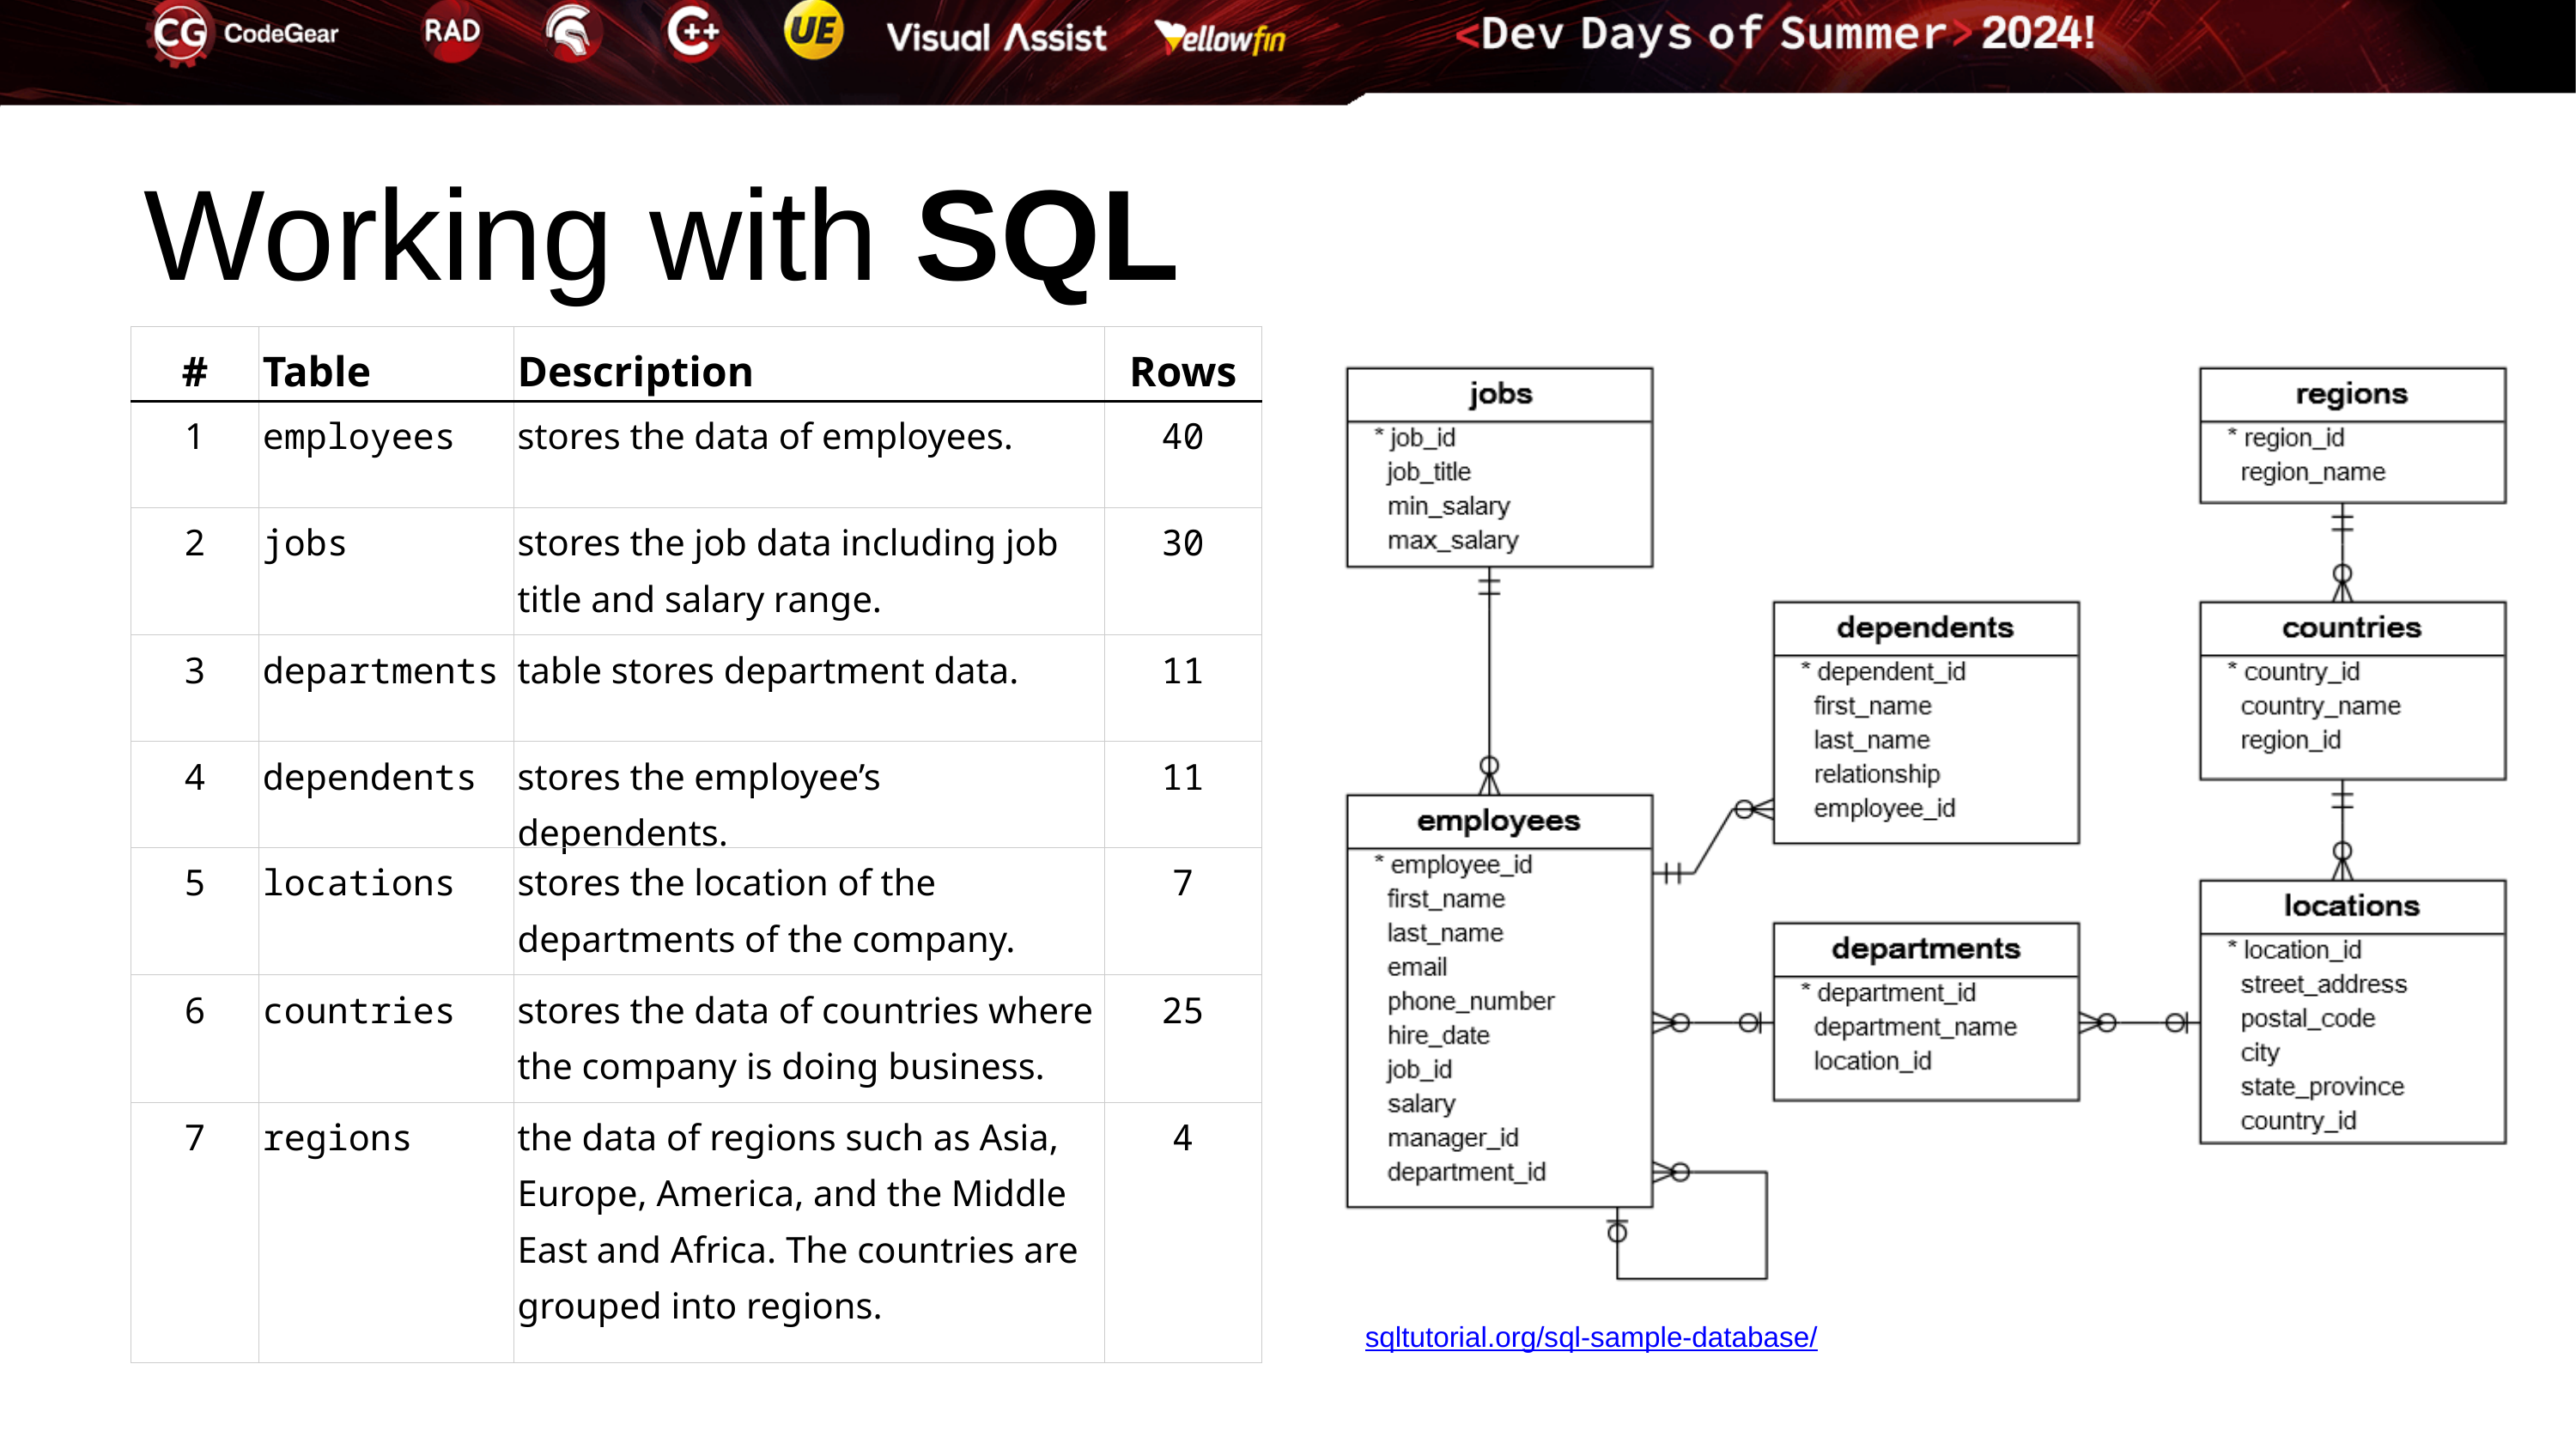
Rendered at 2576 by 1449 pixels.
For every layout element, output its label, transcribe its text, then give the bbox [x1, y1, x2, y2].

table_cell dependents [259, 742, 513, 847]
table_cell stores the data of countries where the company is doing business. [514, 975, 1104, 1102]
table_header Rows [1105, 327, 1261, 400]
table_cell 7 [131, 1103, 258, 1362]
table_cell 11 [1105, 635, 1261, 741]
table_cell 40 [1105, 403, 1261, 507]
table_cell table stores department data. [514, 635, 1104, 741]
picture [1331, 343, 2534, 1300]
table_header Description [514, 327, 1104, 400]
table_cell stores the location of the departments of the company. [514, 848, 1104, 974]
table_cell stores the data of employees. [514, 403, 1104, 507]
picture [0, 0, 2576, 111]
table_cell countries [259, 975, 513, 1102]
table_cell the data of regions such as Asia, Europe, America, and the Middle East and Africa. The countries are grouped into regions. [514, 1103, 1104, 1362]
text_box sqltutorial.org/sql-sample-database/ [1352, 1306, 2576, 1367]
table_cell 30 [1105, 508, 1261, 634]
table_cell 4 [131, 742, 258, 847]
table_cell employees [259, 403, 513, 507]
table_cell stores the employee’s dependents. [514, 742, 1104, 847]
table_cell 6 [131, 975, 258, 1102]
table_cell 5 [131, 848, 258, 974]
table_cell 1 [131, 403, 258, 507]
title Working with SQL [131, 131, 2125, 326]
table_cell stores the job data including job title and salary range. [514, 508, 1104, 634]
table_cell departments [259, 635, 513, 741]
table_cell locations [259, 848, 513, 974]
table_cell 3 [131, 635, 258, 741]
table_cell 25 [1105, 975, 1261, 1102]
table_cell jobs [259, 508, 513, 634]
table_cell 7 [1105, 848, 1261, 974]
table_header Table [259, 327, 513, 400]
table_cell 2 [131, 508, 258, 634]
table_cell regions [259, 1103, 513, 1362]
table_header # [131, 327, 258, 400]
table_cell 4 [1105, 1103, 1261, 1362]
table_cell 11 [1105, 742, 1261, 847]
